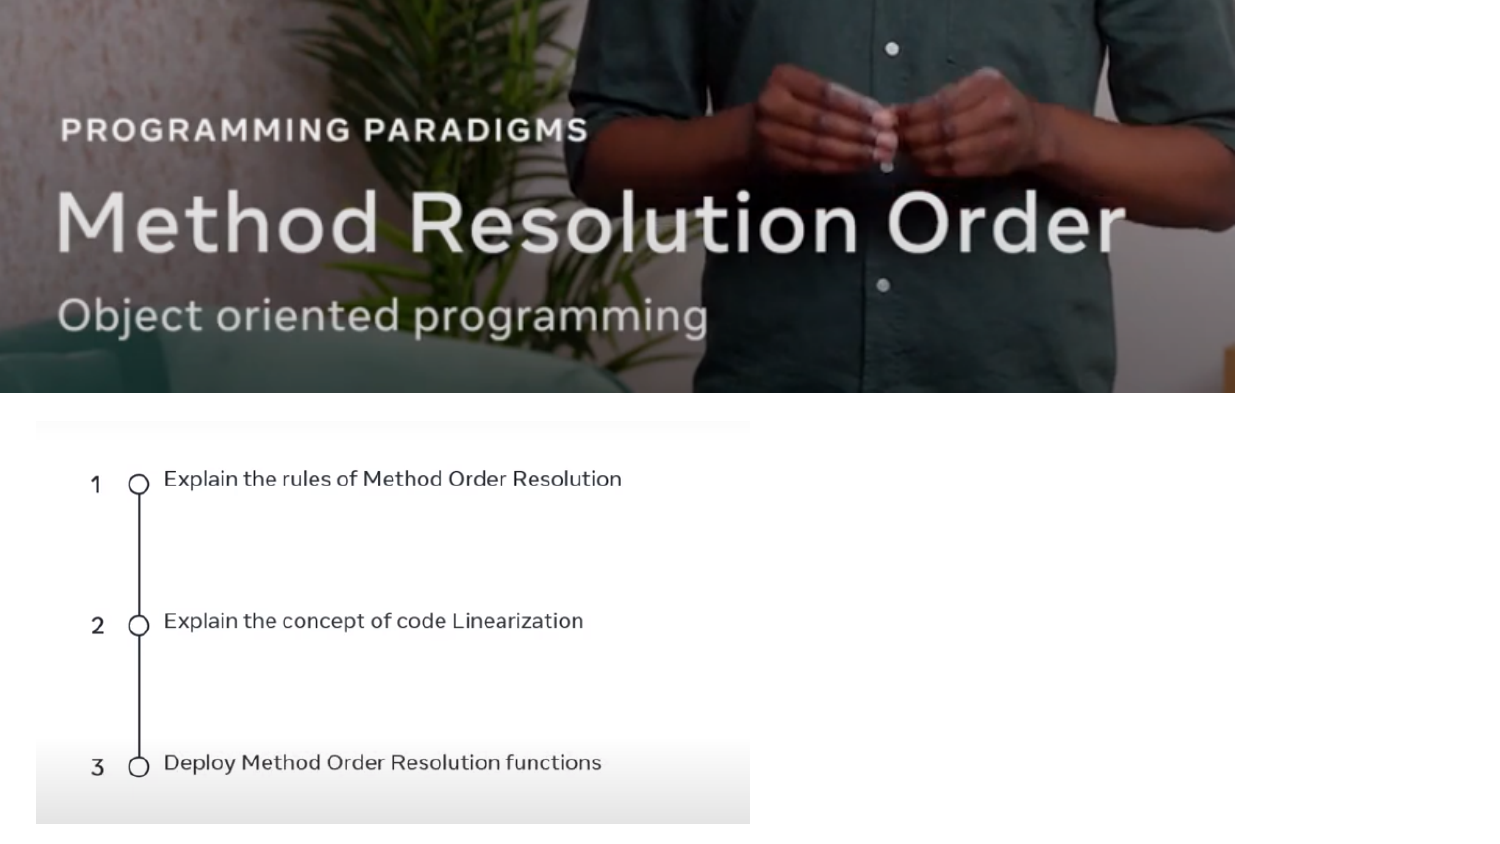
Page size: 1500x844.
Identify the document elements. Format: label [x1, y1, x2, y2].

picture [0, 0, 1235, 393]
picture [36, 421, 751, 824]
